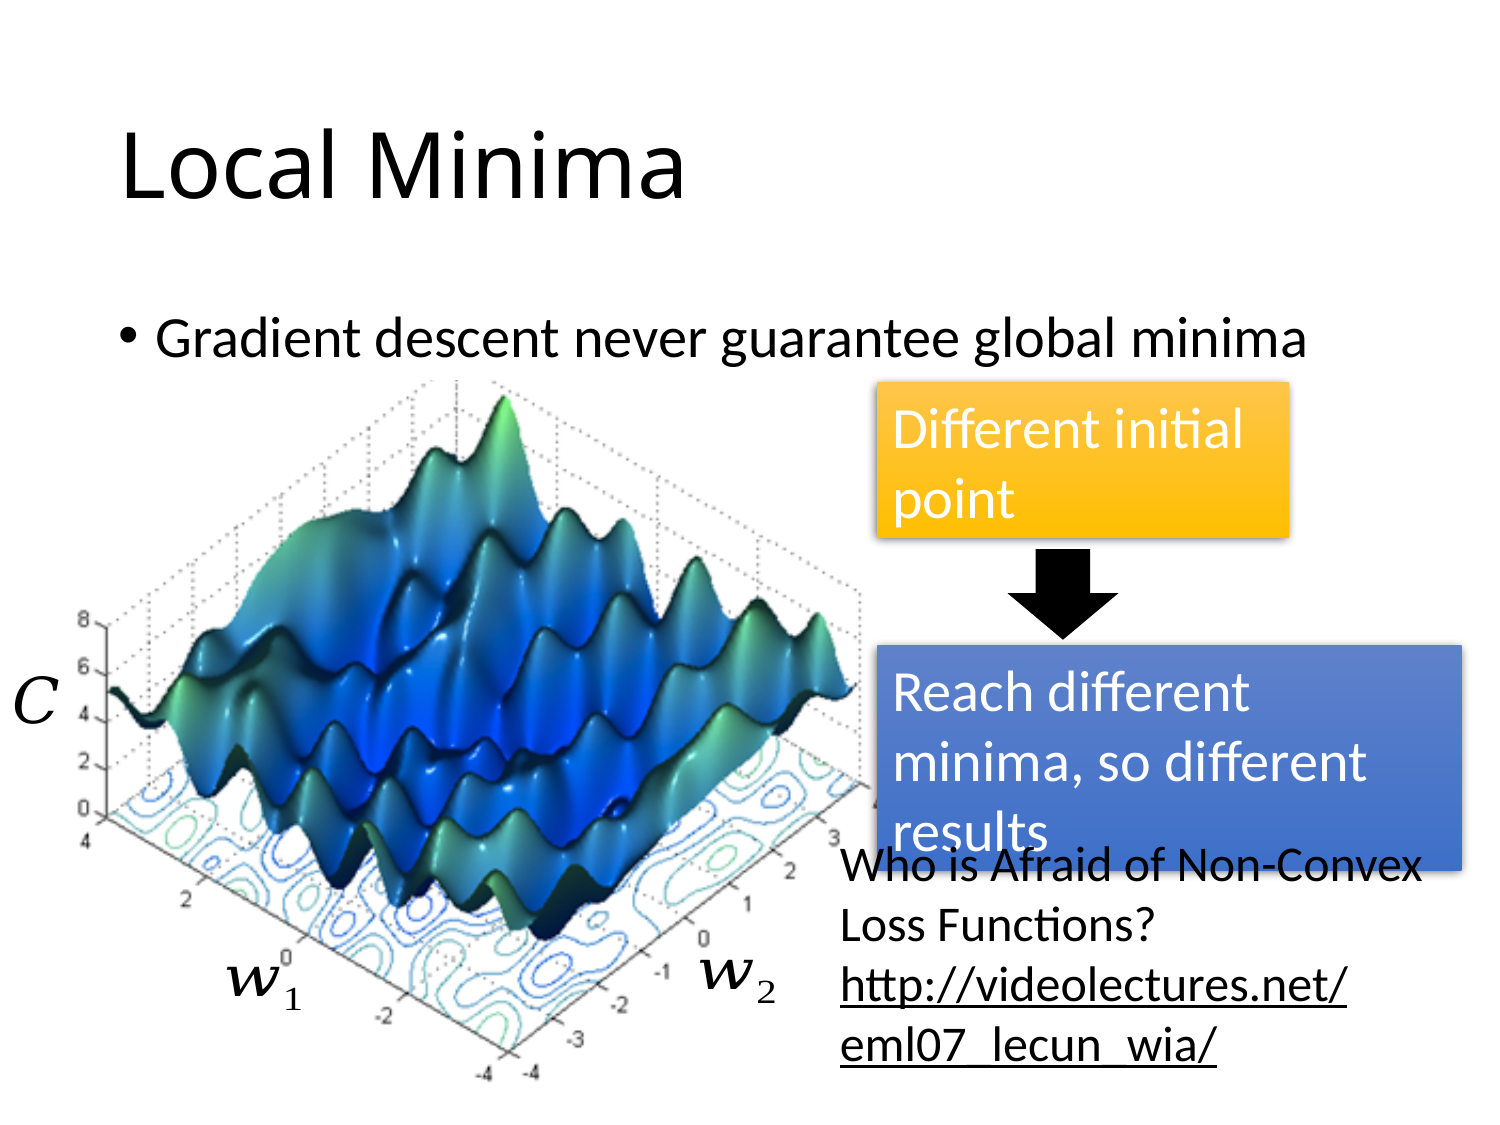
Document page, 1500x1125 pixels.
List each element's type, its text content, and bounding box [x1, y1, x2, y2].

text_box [12, 380, 902, 1093]
title Local Minima [103, 59, 1397, 278]
text_box [1007, 549, 1119, 640]
list Gradient descent never guarantee global minima [103, 299, 1397, 639]
text_box Who is Afraid of Non-Convex Loss Functions? http://videolectures.net/eml07_lecun_wia/ [902, 823, 1500, 1079]
text_box Reach different minima, so different results [902, 645, 1462, 823]
